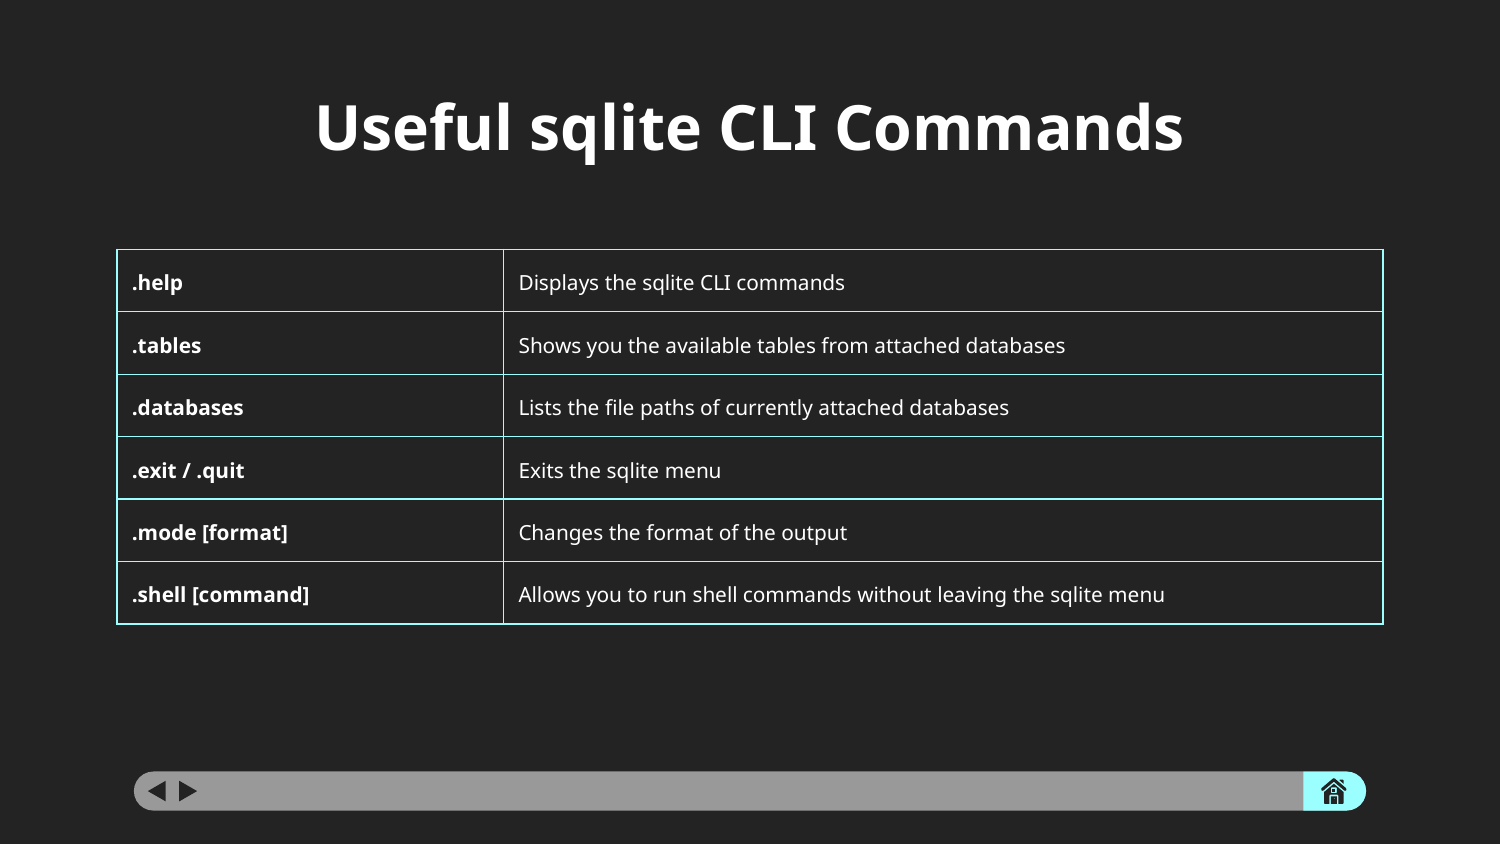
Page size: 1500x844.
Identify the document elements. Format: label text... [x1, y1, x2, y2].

table_cell Lists the file paths of currently attached databases [504, 375, 1382, 436]
table_cell .mode [format] [118, 500, 503, 561]
table_cell .databases [118, 375, 503, 436]
title Useful sqlite CLI Commands [118, 72, 1382, 167]
table_cell .tables [118, 312, 503, 374]
table_cell Changes the format of the output [504, 500, 1382, 561]
table_header Displays the sqlite CLI commands [504, 250, 1382, 311]
table_cell .exit / .quit [118, 437, 503, 498]
table_cell Shows you the available tables from attached databases [504, 312, 1382, 374]
table_header .help [118, 250, 503, 311]
table_cell Allows you to run shell commands without leaving the sqlite menu [504, 562, 1382, 623]
table_cell .shell [command] [118, 562, 503, 623]
table_cell Exits the sqlite menu [504, 437, 1382, 498]
